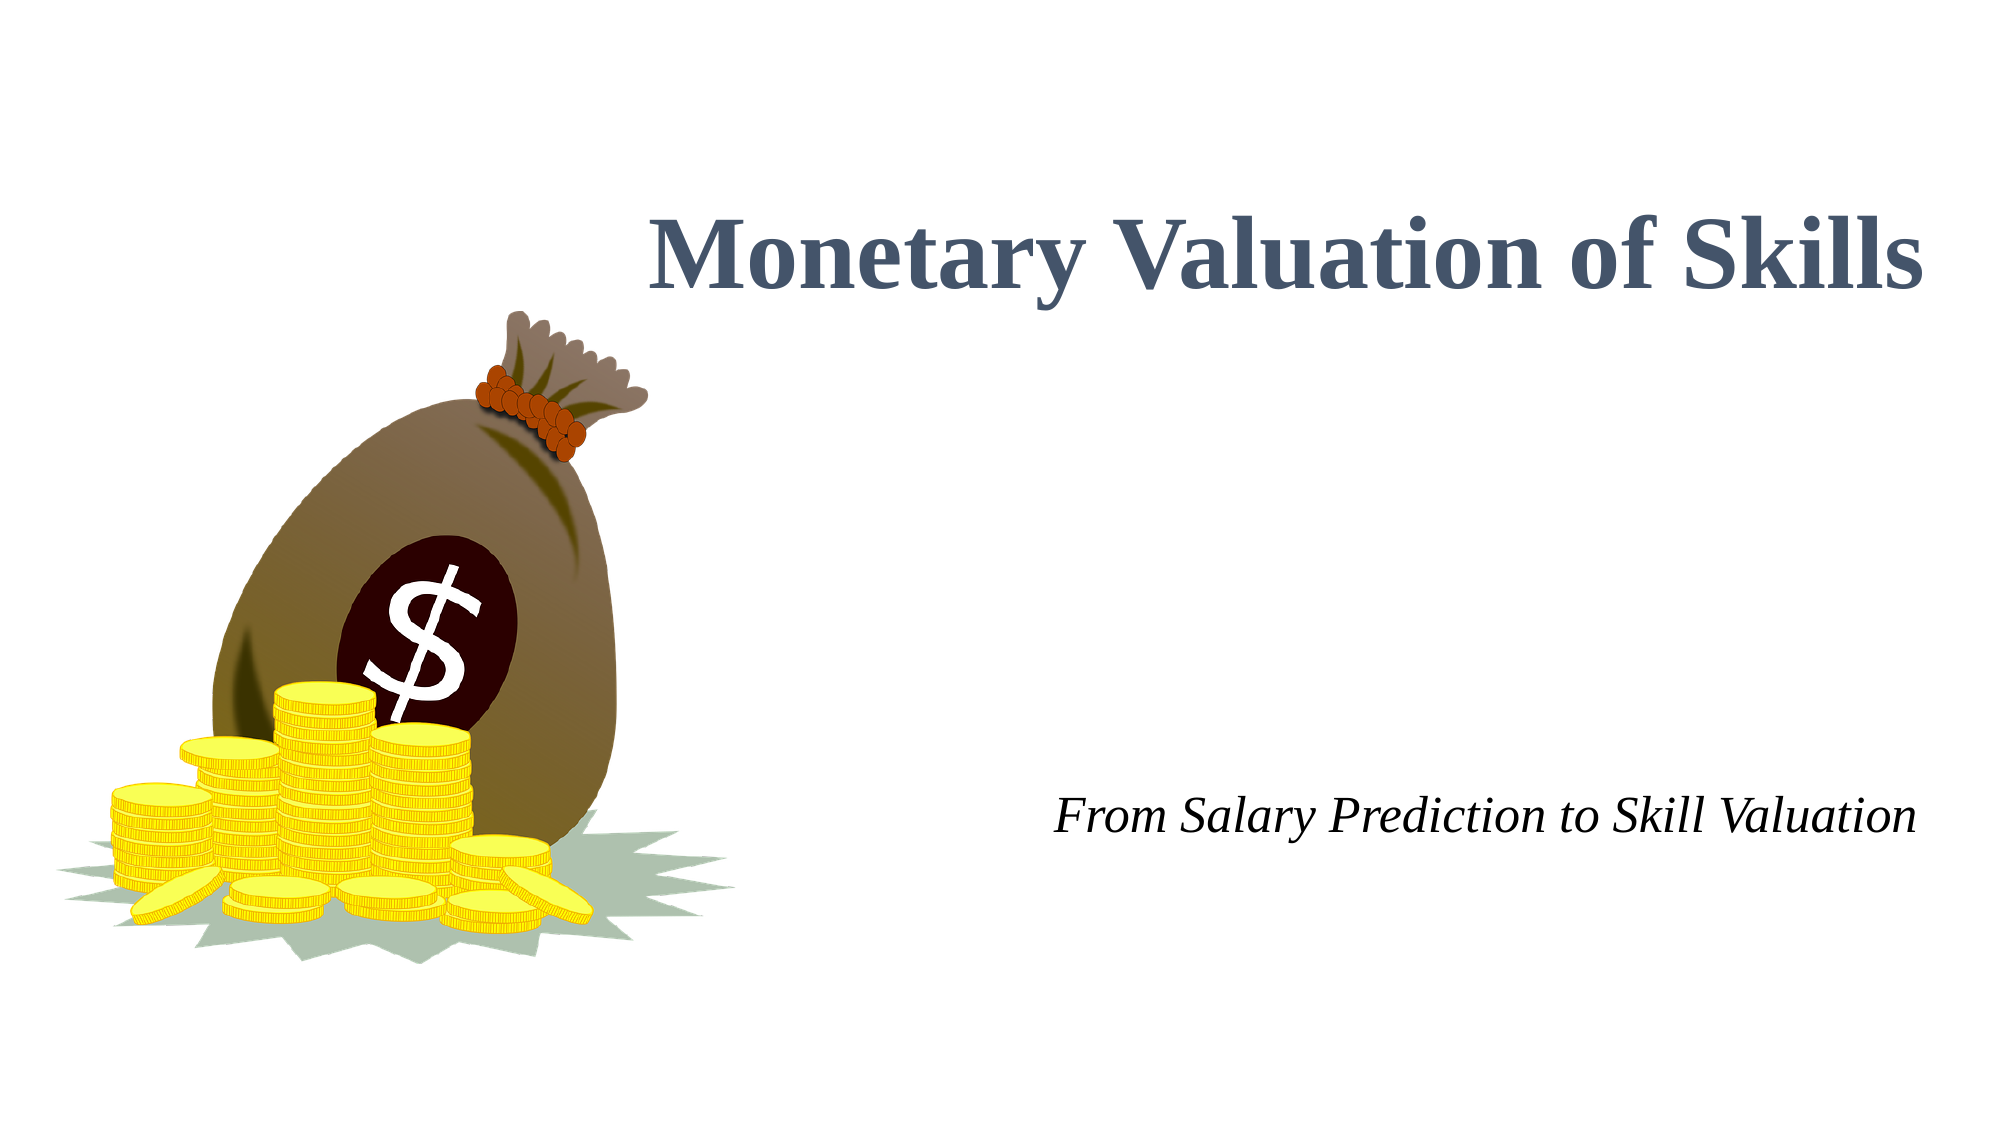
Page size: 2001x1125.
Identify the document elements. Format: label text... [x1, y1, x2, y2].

picture [55, 311, 736, 964]
title Monetary Valuation of Skills [563, 191, 2000, 405]
text_box From Salary Prediction to Skill Valuation [975, 773, 1997, 851]
